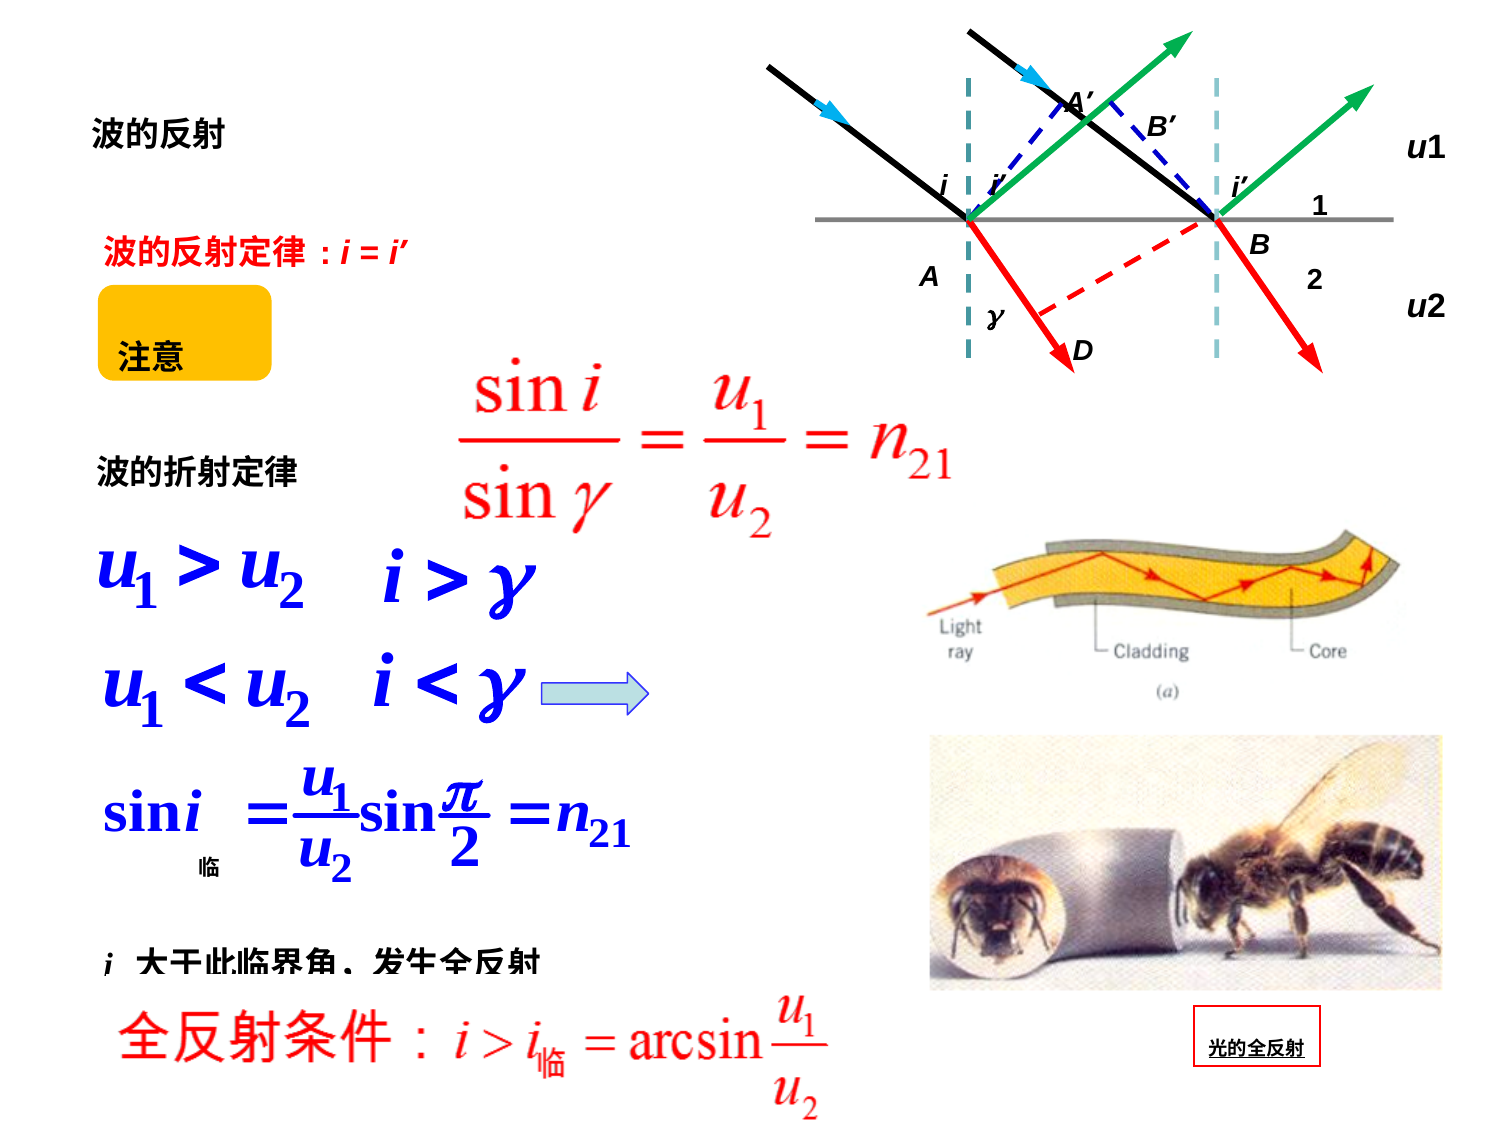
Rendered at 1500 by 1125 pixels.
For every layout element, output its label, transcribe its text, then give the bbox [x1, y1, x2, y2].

text_box [541, 672, 649, 715]
picture [453, 355, 1461, 997]
text_box 波的折射定律 [81, 404, 448, 499]
text_box u2 [1399, 236, 1461, 332]
text_box 注意 [97, 284, 272, 381]
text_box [97, 639, 318, 734]
text_box u1 [1399, 78, 1461, 173]
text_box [767, 30, 1394, 374]
picture [105, 974, 862, 1122]
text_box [102, 743, 636, 888]
text_box 光的全反射 [1193, 1006, 1320, 1067]
text_box 波的反射定律: i = i’ [88, 184, 680, 279]
text_box 波的反射 [76, 66, 526, 161]
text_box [377, 541, 537, 626]
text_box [367, 645, 527, 729]
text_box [91, 521, 312, 616]
text_box i 大于此临界角，发生全反射 [88, 895, 862, 991]
